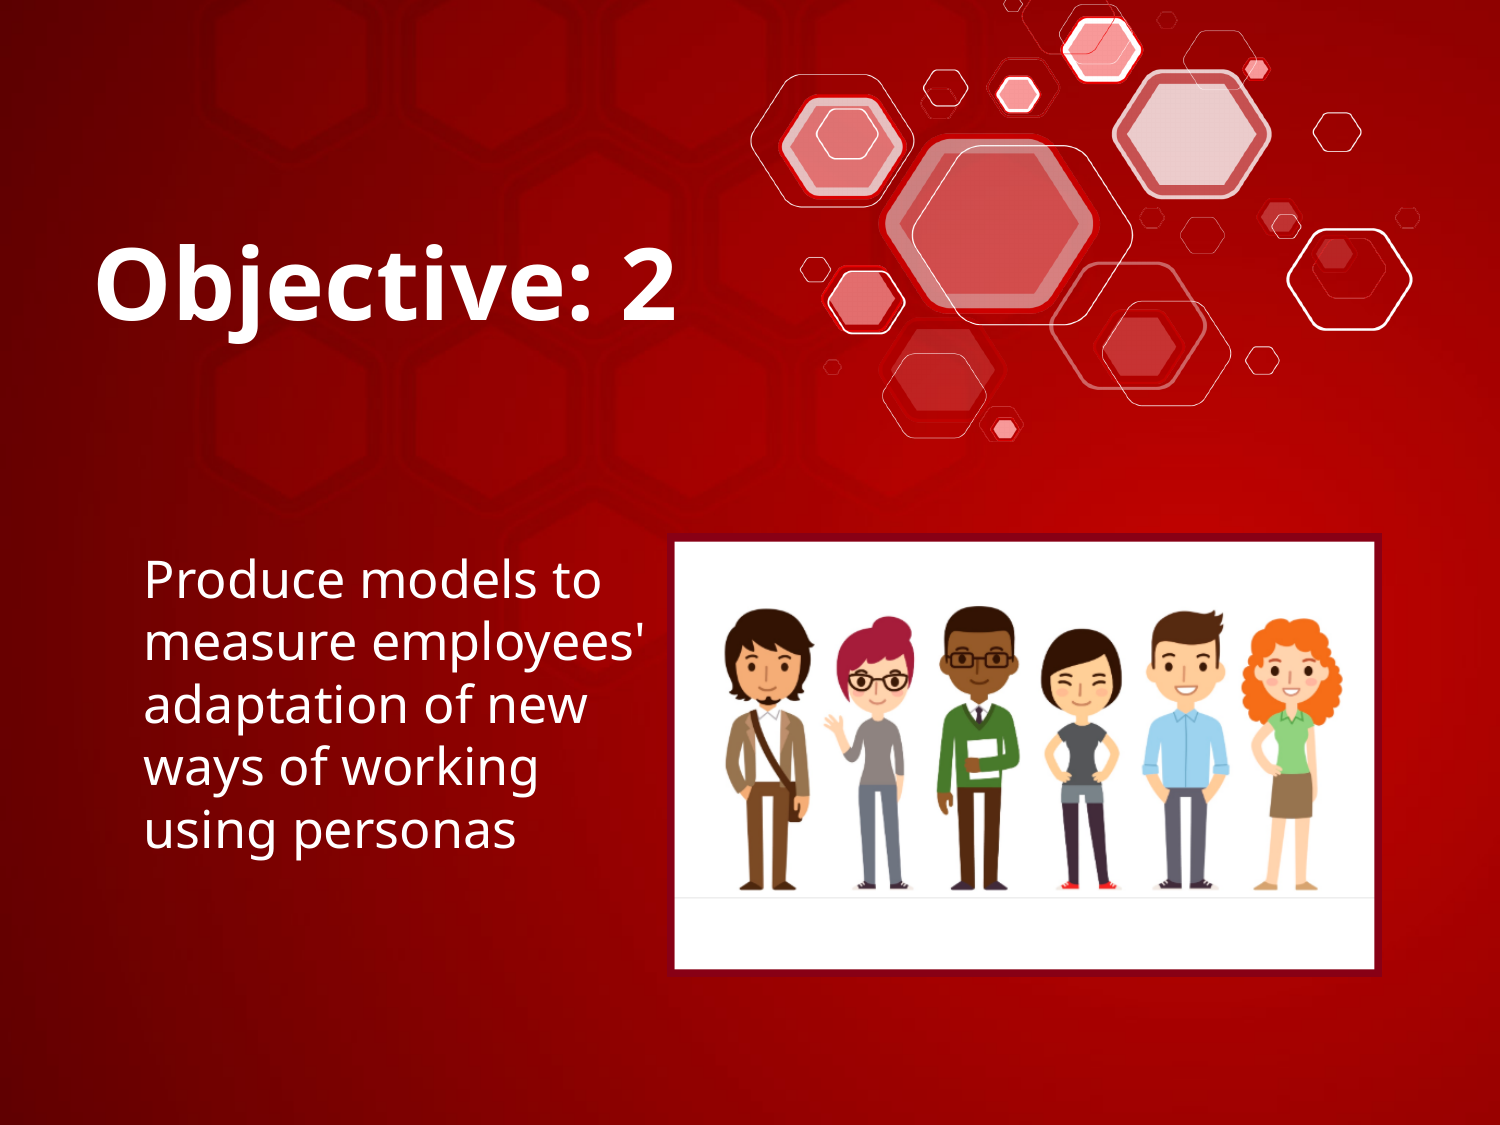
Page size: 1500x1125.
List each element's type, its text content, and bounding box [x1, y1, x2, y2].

picture [0, 0, 1500, 1125]
text_box Objective: 2 [77, 212, 742, 475]
subtitle Produce models to measure employees' adaptation of new ways of working using personas [128, 531, 672, 1125]
